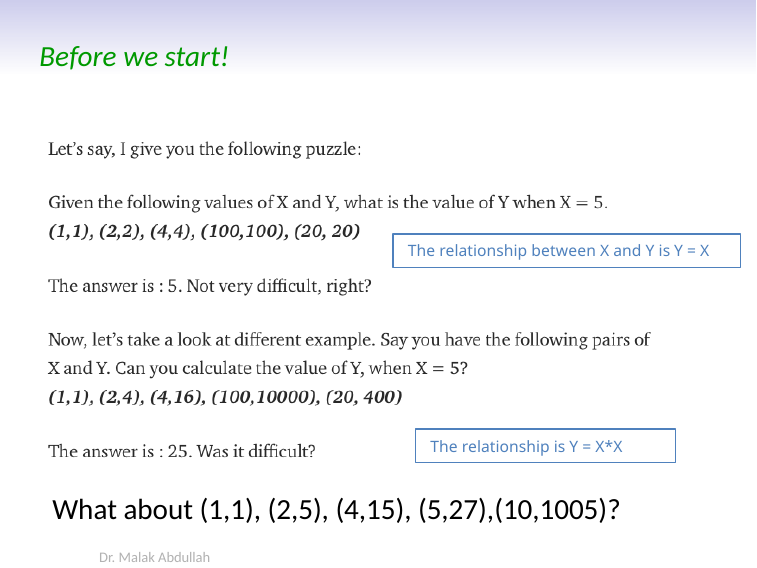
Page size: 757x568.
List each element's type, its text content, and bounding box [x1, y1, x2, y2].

footer Dr. Malak Abdullah [0, 548, 332, 566]
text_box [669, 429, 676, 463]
picture [0, 0, 756, 74]
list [34, 129, 664, 470]
text_box The relationship between X and Y is Y = X [669, 233, 741, 268]
text_box What about (1,1), (2,5), (4,15), (5,27),(10,1005)? [37, 483, 721, 534]
title Before we start! [39, 37, 664, 73]
